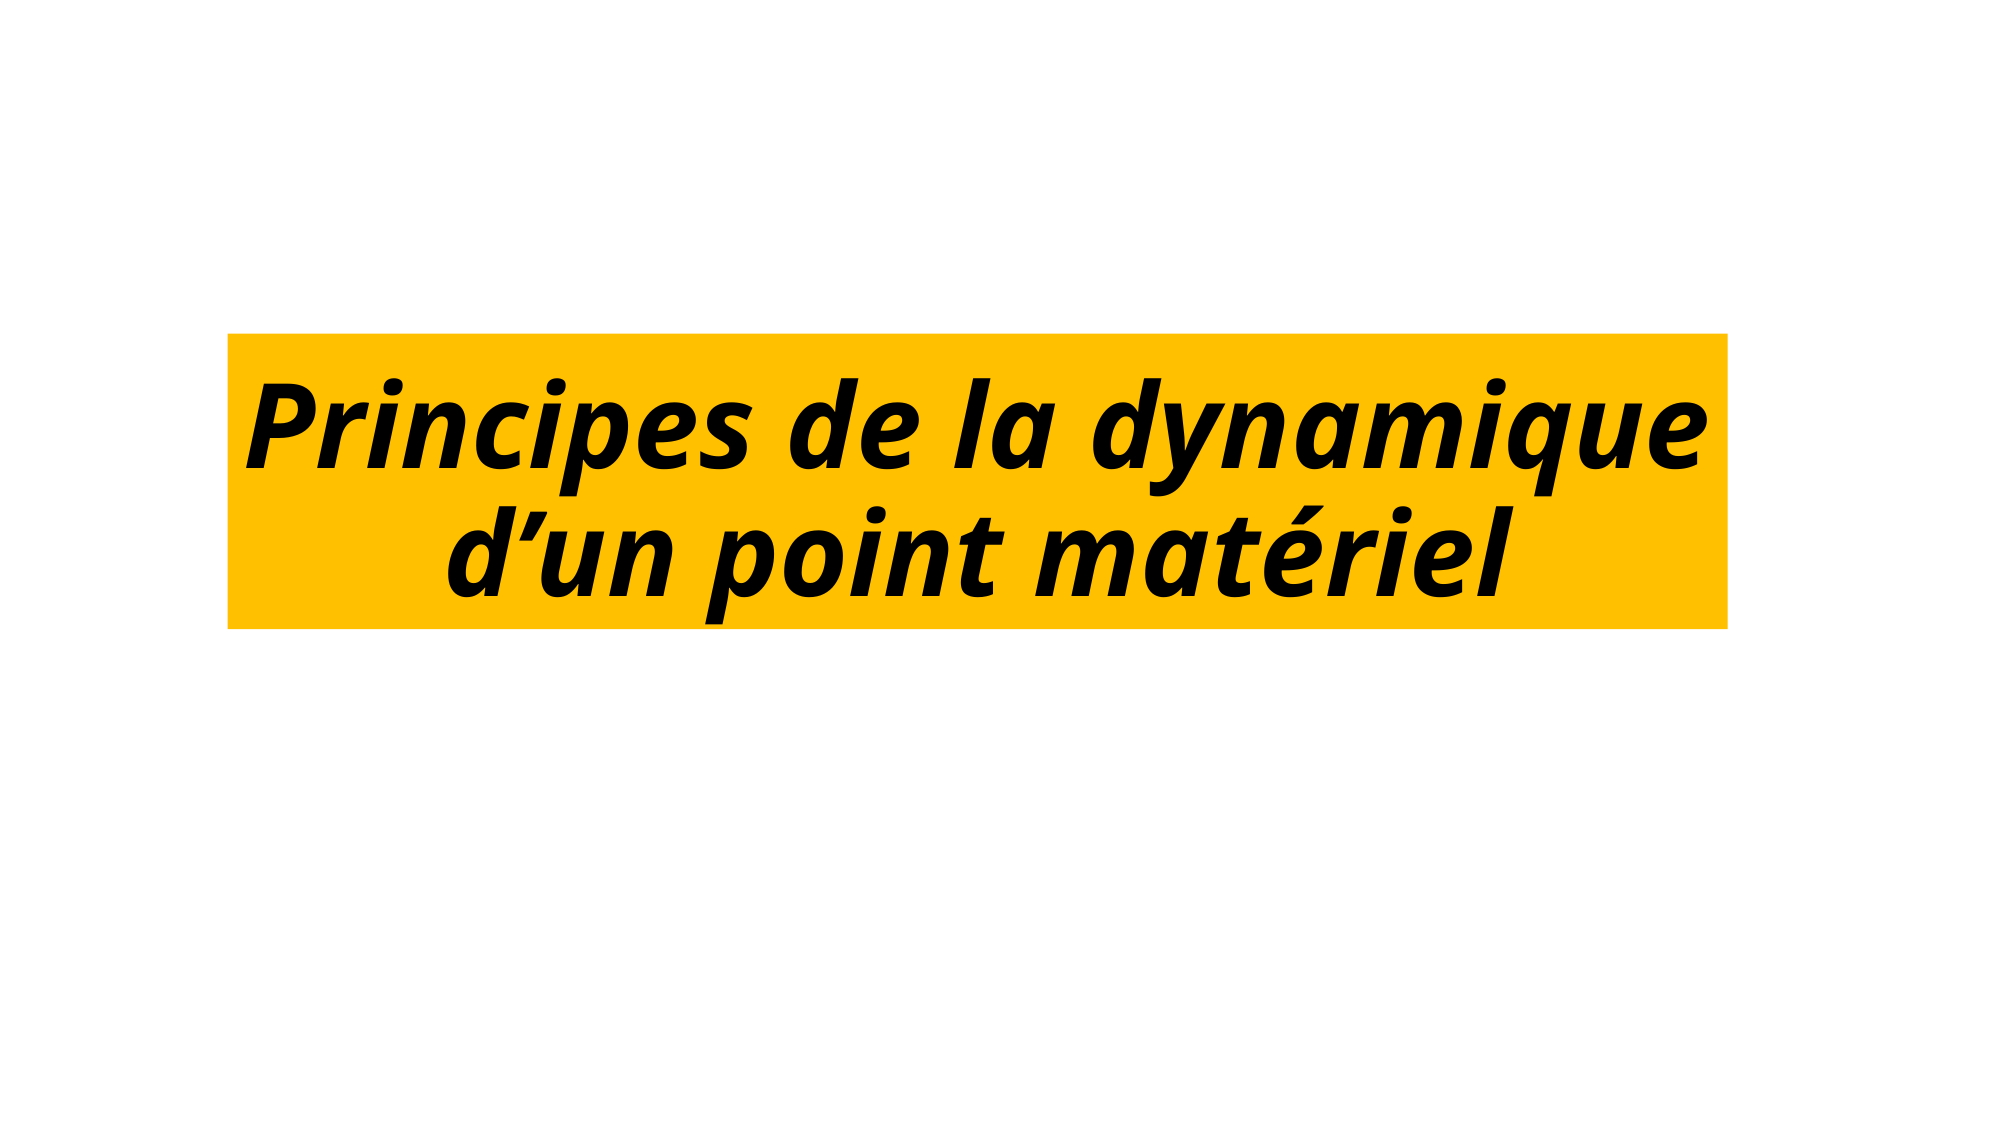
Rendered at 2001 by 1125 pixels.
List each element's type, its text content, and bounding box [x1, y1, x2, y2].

title Principes de la dynamique d’un point matériel [227, 333, 1728, 630]
